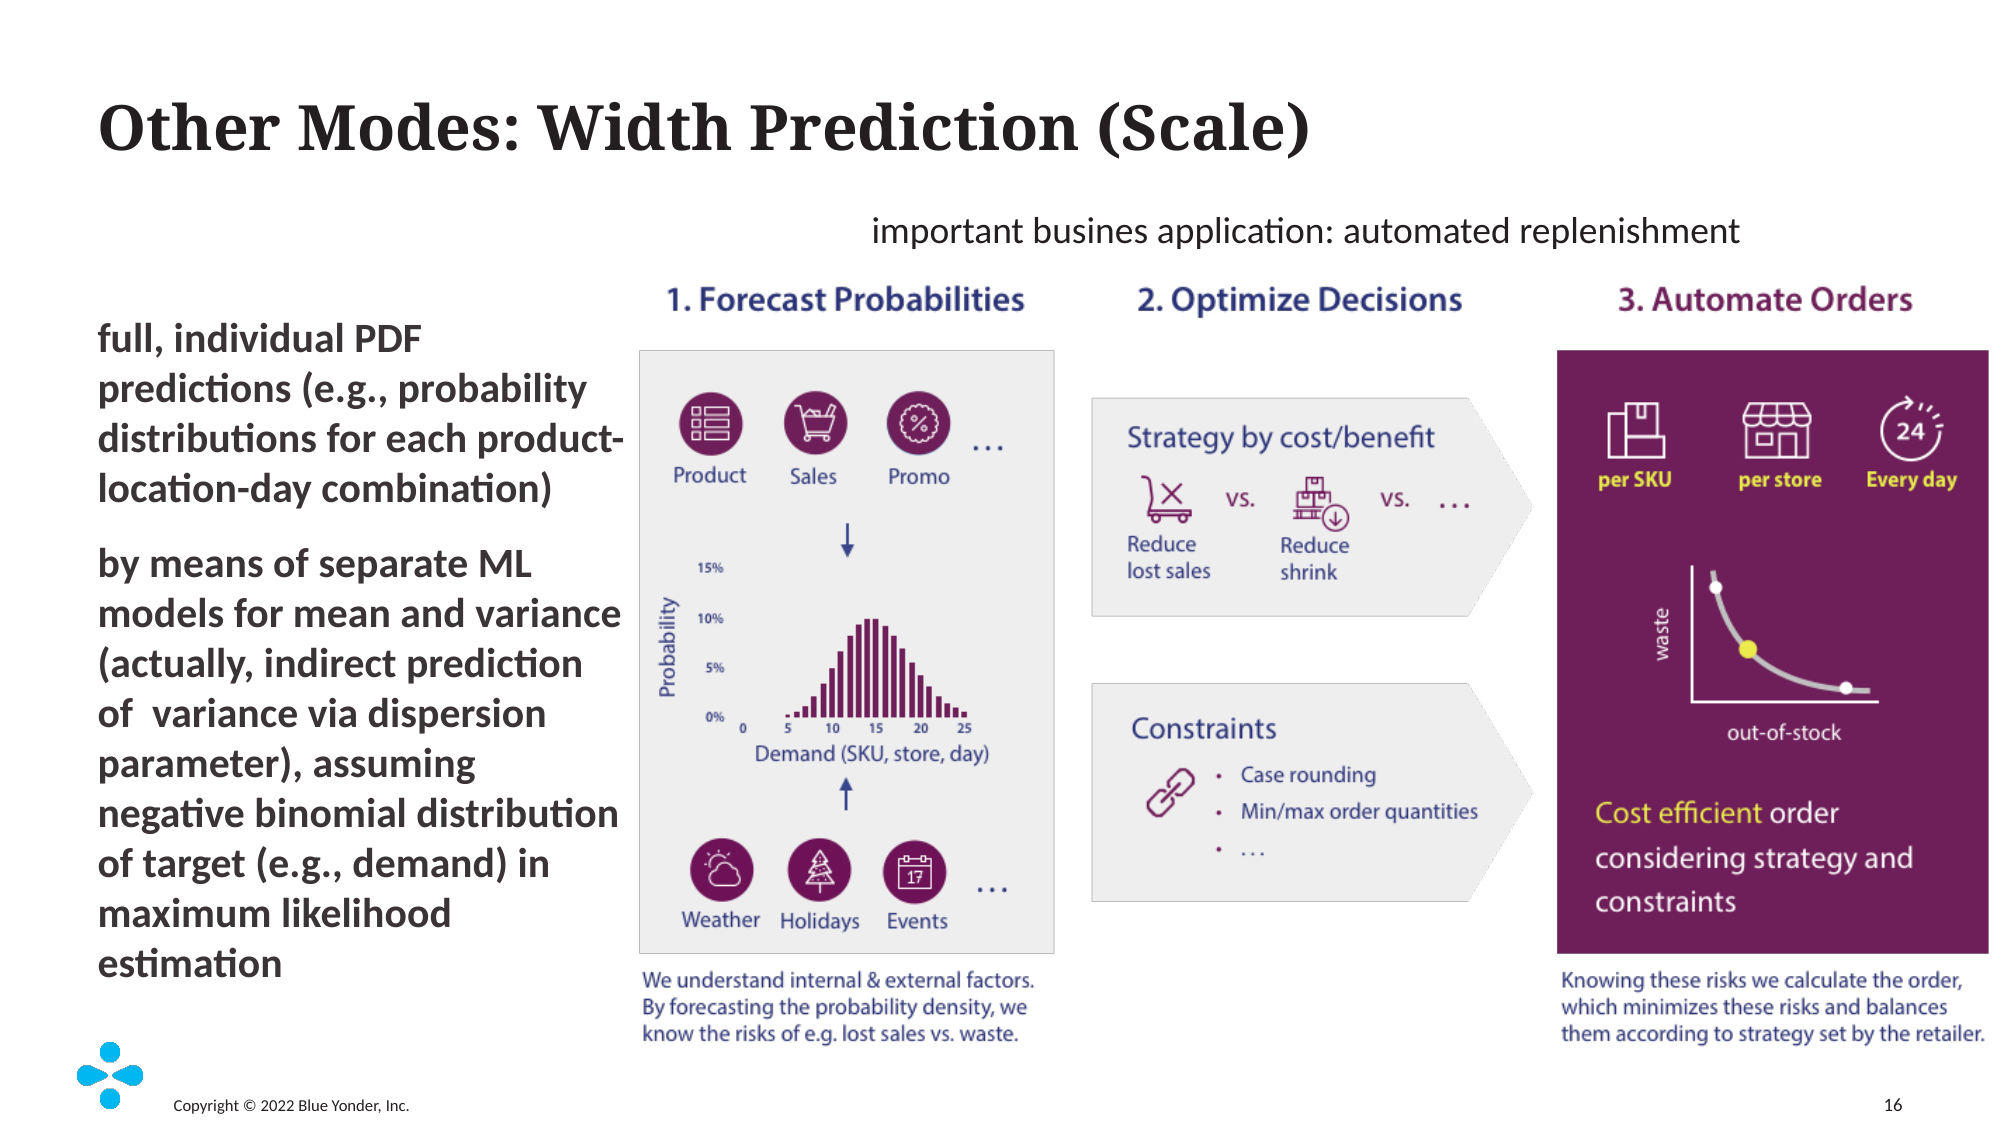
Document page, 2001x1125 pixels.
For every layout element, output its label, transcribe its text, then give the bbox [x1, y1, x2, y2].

picture [76, 1041, 144, 1110]
title Other Modes: Width Prediction (Scale) [97, 94, 1903, 230]
picture [613, 258, 2000, 1089]
text_box important busines application: automated replenishment [856, 198, 1757, 257]
list full, individual PDF predictions (e.g., probability distributions for each product-location-day combination) by means of separate ML models for mean and variance (actually, indirect prediction of variance via dispersion parameter), assuming negative binomial distribution of target (e.g., demand) in maximum likelihood estimation [97, 303, 608, 1008]
text_box 16 [1827, 1097, 1903, 1125]
